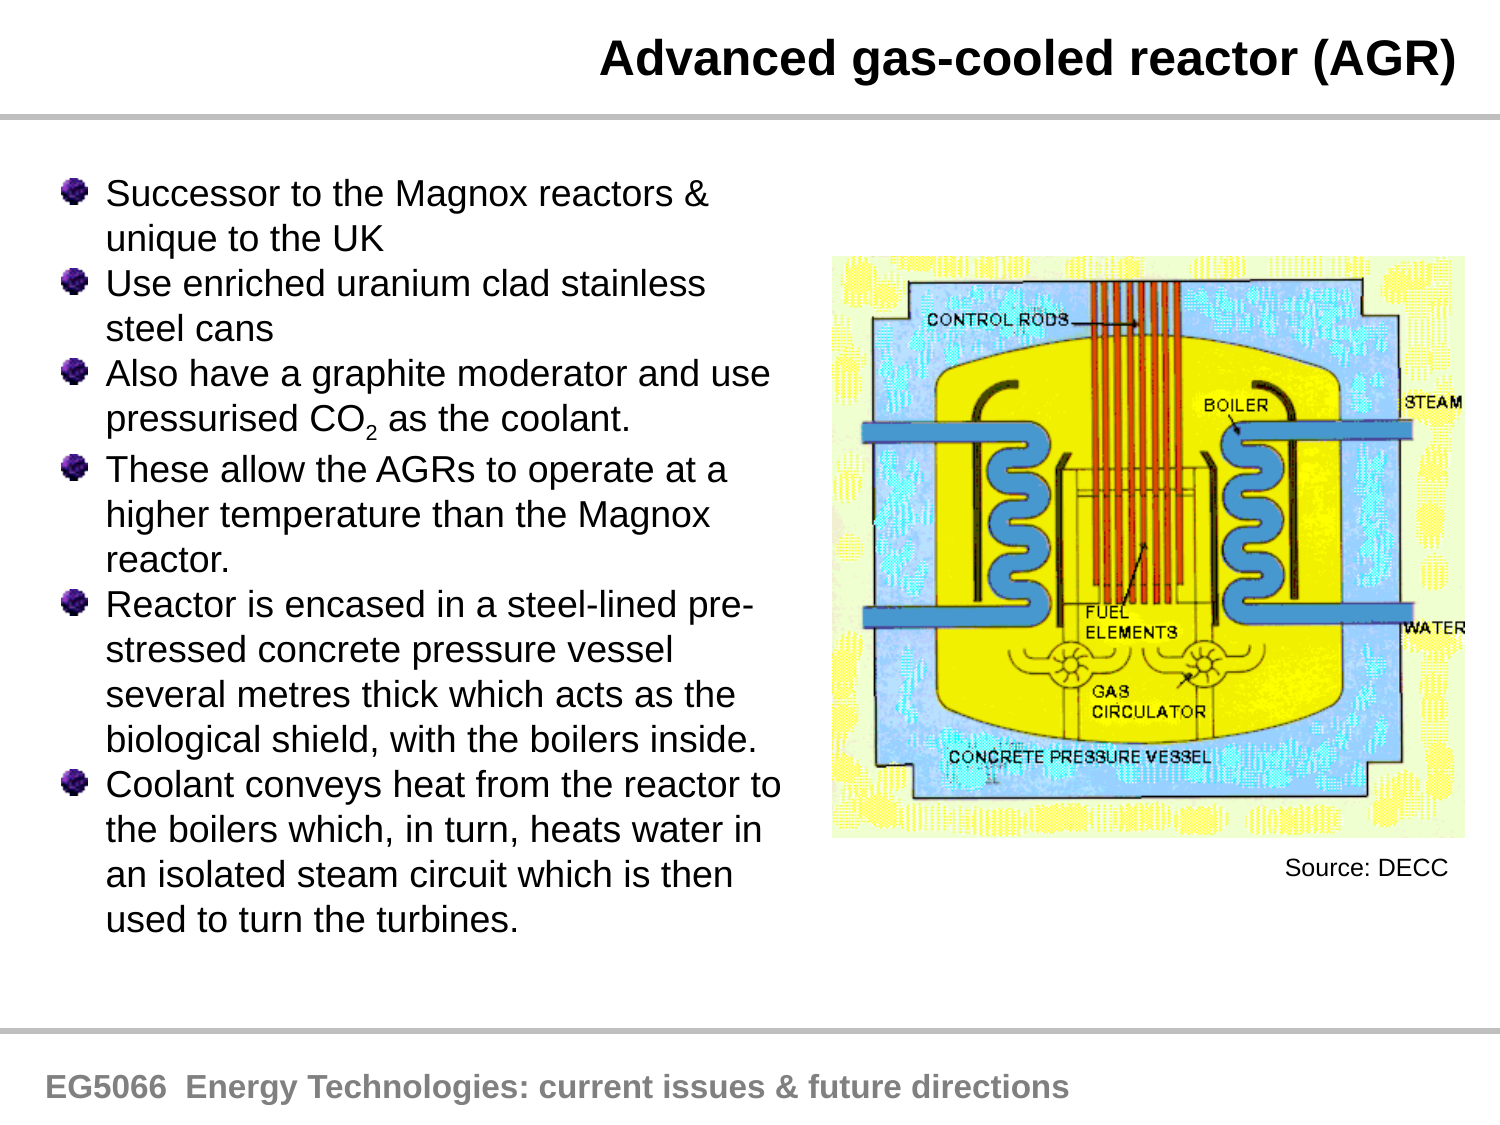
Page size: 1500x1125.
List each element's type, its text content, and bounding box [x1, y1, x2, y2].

picture [61, 589, 88, 616]
picture [61, 358, 88, 385]
picture [61, 454, 88, 481]
picture [61, 178, 88, 205]
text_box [831, 256, 1466, 890]
text_box Advanced gas-cooled reactor (AGR) [583, 17, 1472, 93]
text_box Successor to the Magnox reactors & unique to the UK Use enriched uranium clad stainless steel cans Also have a graphite moderator and use pressurised CO2 as the coolant. These allow the AGRs to operate at a higher temperature than the Magnox reactor. Reactor is encased in a steel-lined pre-stressed concrete pressure vessel several metres thick which acts as the biological shield, with the boilers inside. Coolant conveys heat from the reactor to the boilers which, in turn, heats water in an isolated steam circuit which is then used to turn the turbines. [46, 161, 809, 948]
picture [61, 769, 88, 796]
picture [61, 268, 88, 295]
